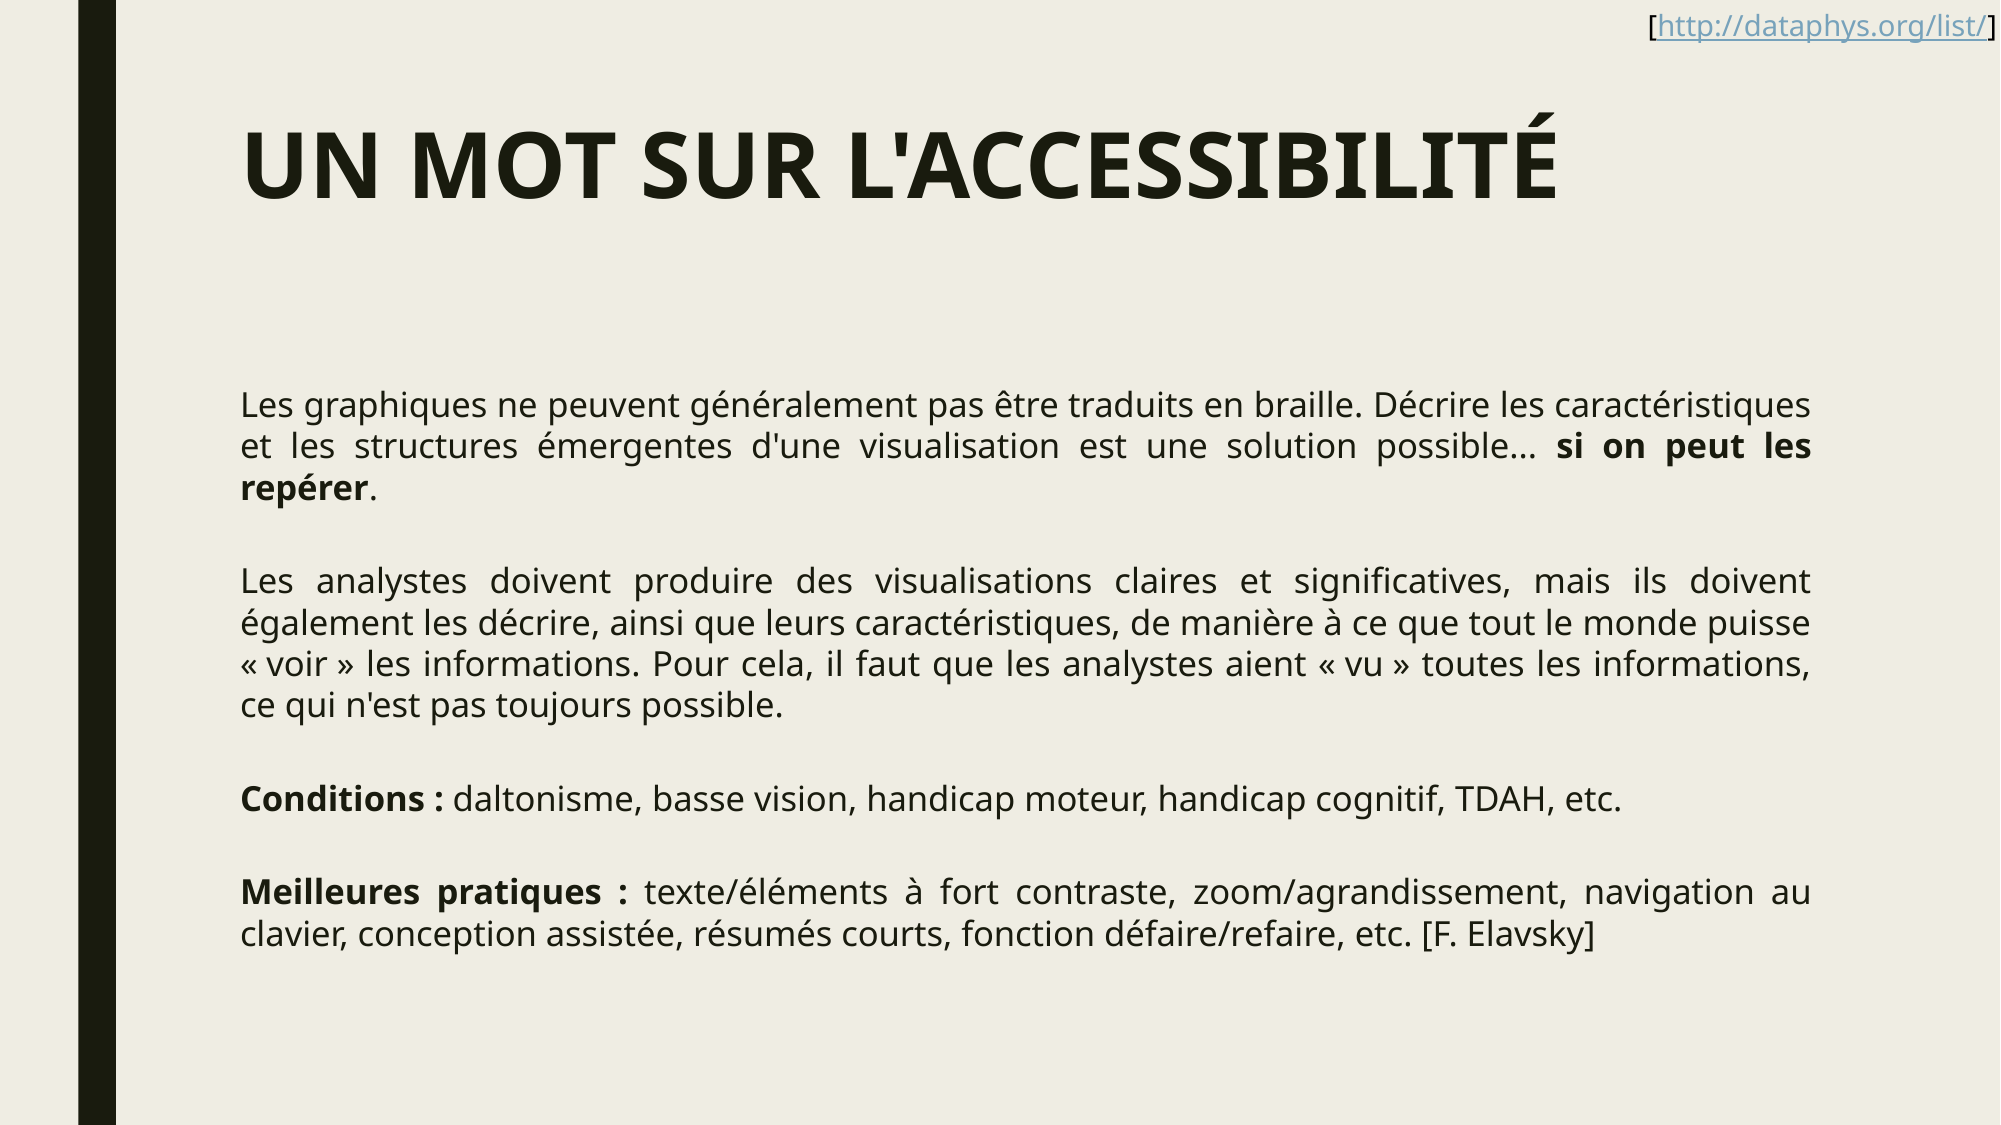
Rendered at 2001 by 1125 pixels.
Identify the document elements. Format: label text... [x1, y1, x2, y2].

list Les graphiques ne peuvent généralement pas être traduits en braille. Décrire les caractéristiques et les structures émergentes d'une visualisation est une solution possible... si on peut les repérer. Les analystes doivent produire des visualisations claires et significatives, mais ils doivent également les décrire, ainsi que leurs caractéristiques, de manière à ce que tout le monde puisse « voir » les informations. Pour cela, il faut que les analystes aient « vu » toutes les informations, ce qui n'est pas toujours possible. Conditions : daltonisme, basse vision, handicap moteur, handicap cognitif, TDAH, etc. Meilleures pratiques : texte/éléments à fort contraste, zoom/agrandissement, navigation au clavier, conception assistée, résumés courts, fonction défaire/refaire, etc. [F. Elavsky] [225, 375, 1827, 963]
title UN MOT SUR L'ACCESSIBILITÉ [225, 112, 1800, 357]
text_box [http://dataphys.org/list/] [1632, 0, 2000, 55]
